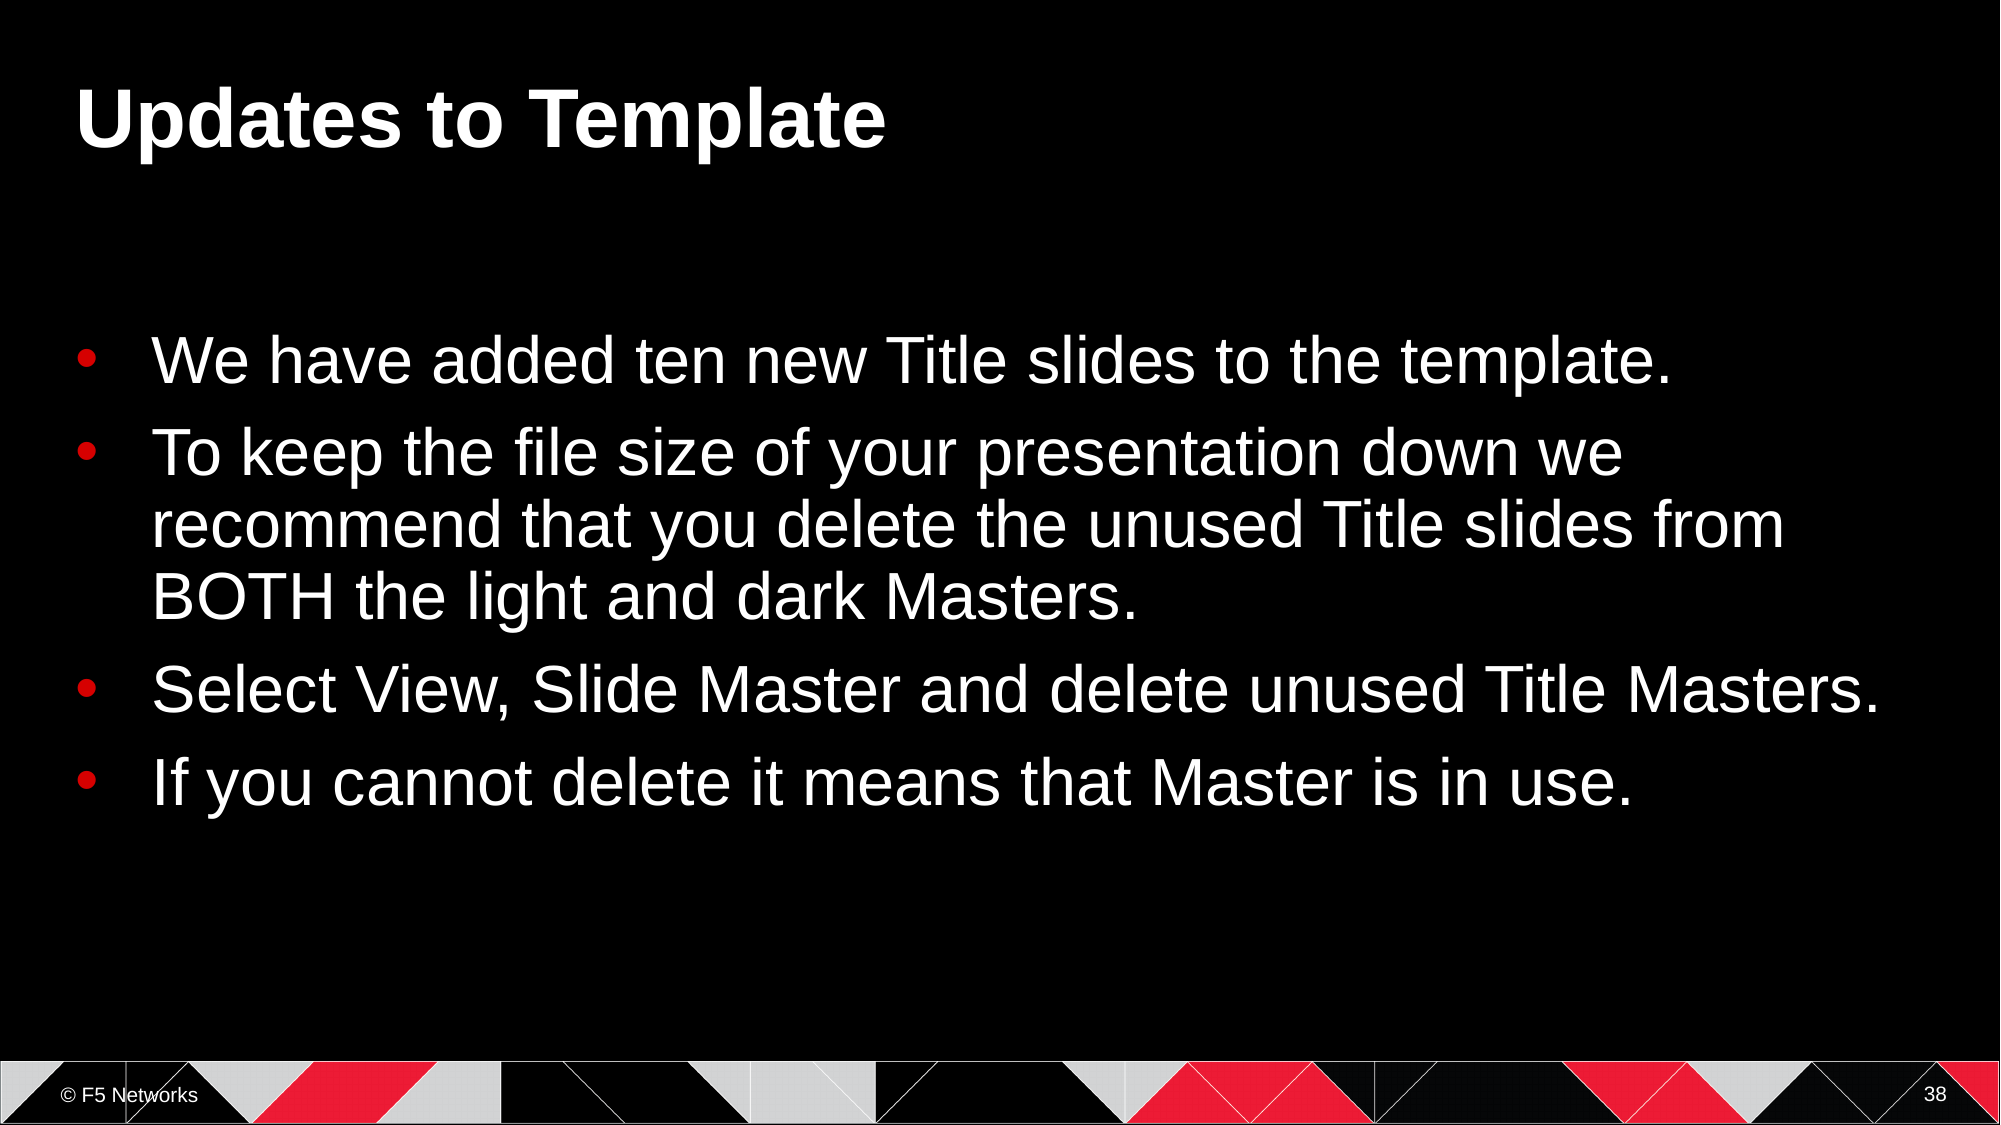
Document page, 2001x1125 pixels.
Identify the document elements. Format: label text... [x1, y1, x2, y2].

footer © F5 Networks [35, 1063, 711, 1124]
title Updates to Template [50, 50, 1950, 193]
slide_number 38 [1477, 1062, 1973, 1123]
picture [0, 1050, 2000, 1125]
list We have added ten new Title slides to the template. To keep the file size of your presentation down we recommend that you delete the unused Title slides from BOTH the light and dark Masters. Select View, Slide Master and delete unused Title Masters. If you cannot delete it means that Master is in use. [50, 299, 1950, 1014]
